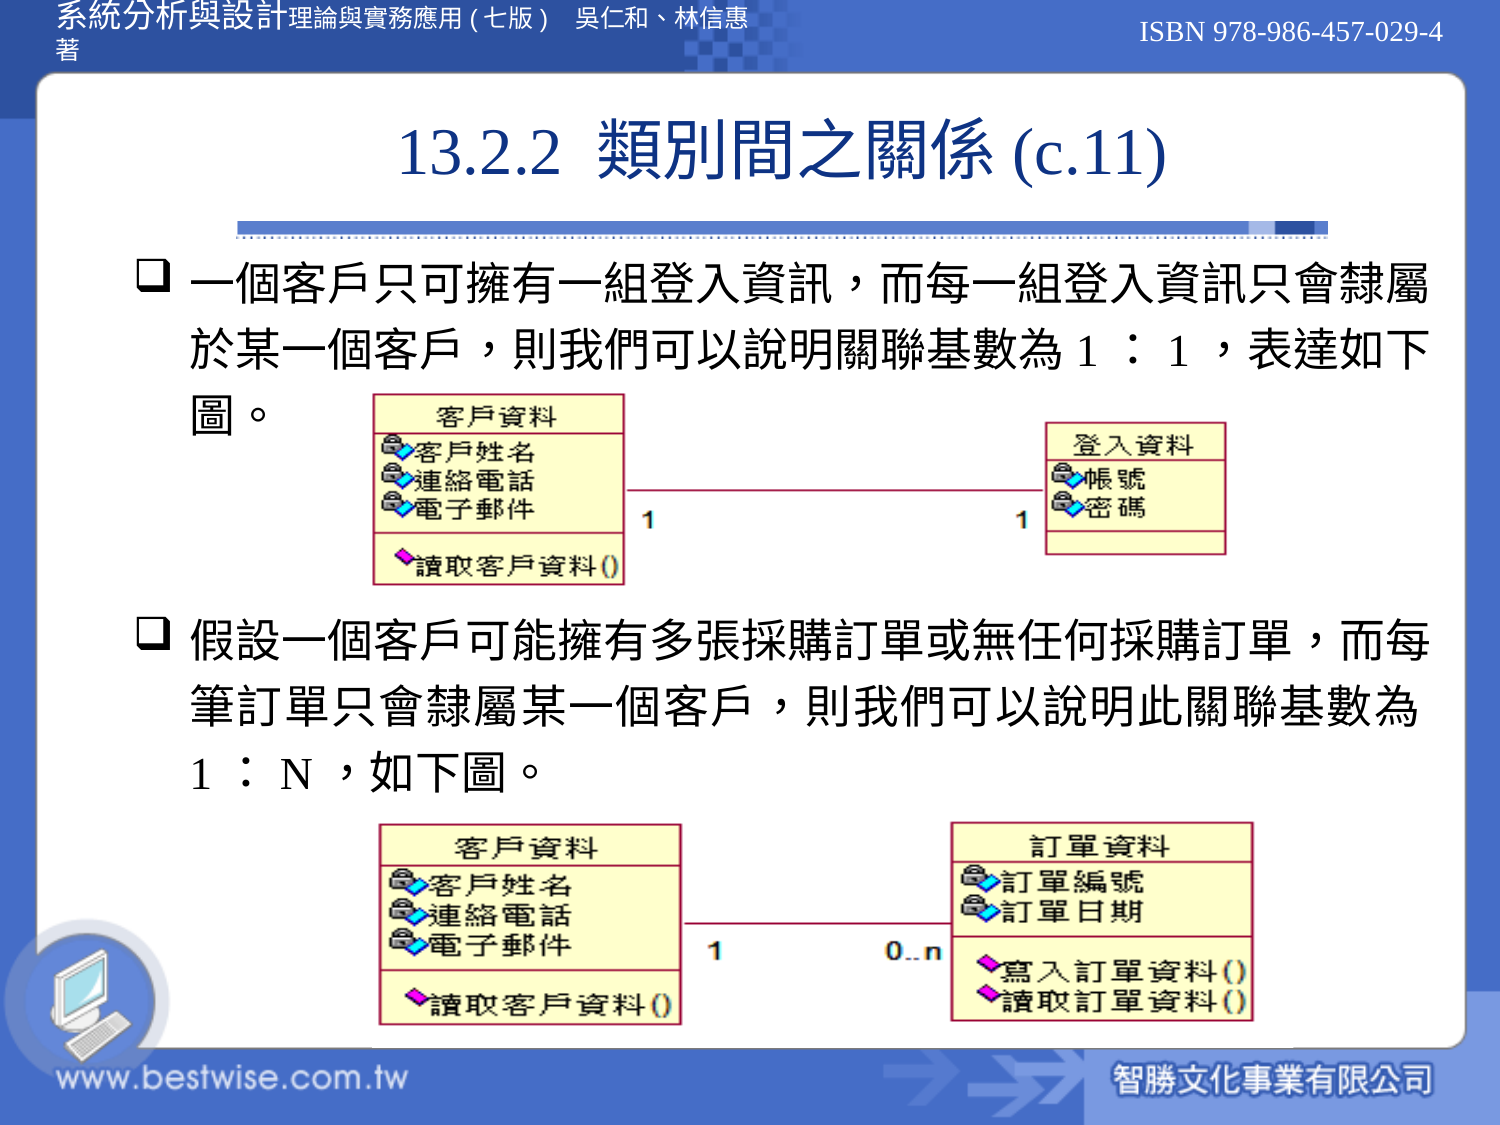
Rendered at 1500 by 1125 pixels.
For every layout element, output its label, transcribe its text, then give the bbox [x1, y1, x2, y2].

picture [195, 0, 206, 19]
list 一個客戶只可擁有一組登入資訊，而每一組登入資訊只會隸屬於某一個客戶，則我們可以說明關聯基數為1：1，表達如下圖。 假設一個客戶可能擁有多張採購訂單或無任何採購訂單，而每筆訂單只會隸屬某一個客戶，則我們可以說明此關聯基數為1：N，如下圖。 [117, 235, 1447, 1033]
title 13.2.2 類別間之關係(c.11) [177, 73, 1388, 222]
picture [0, 0, 1500, 1125]
